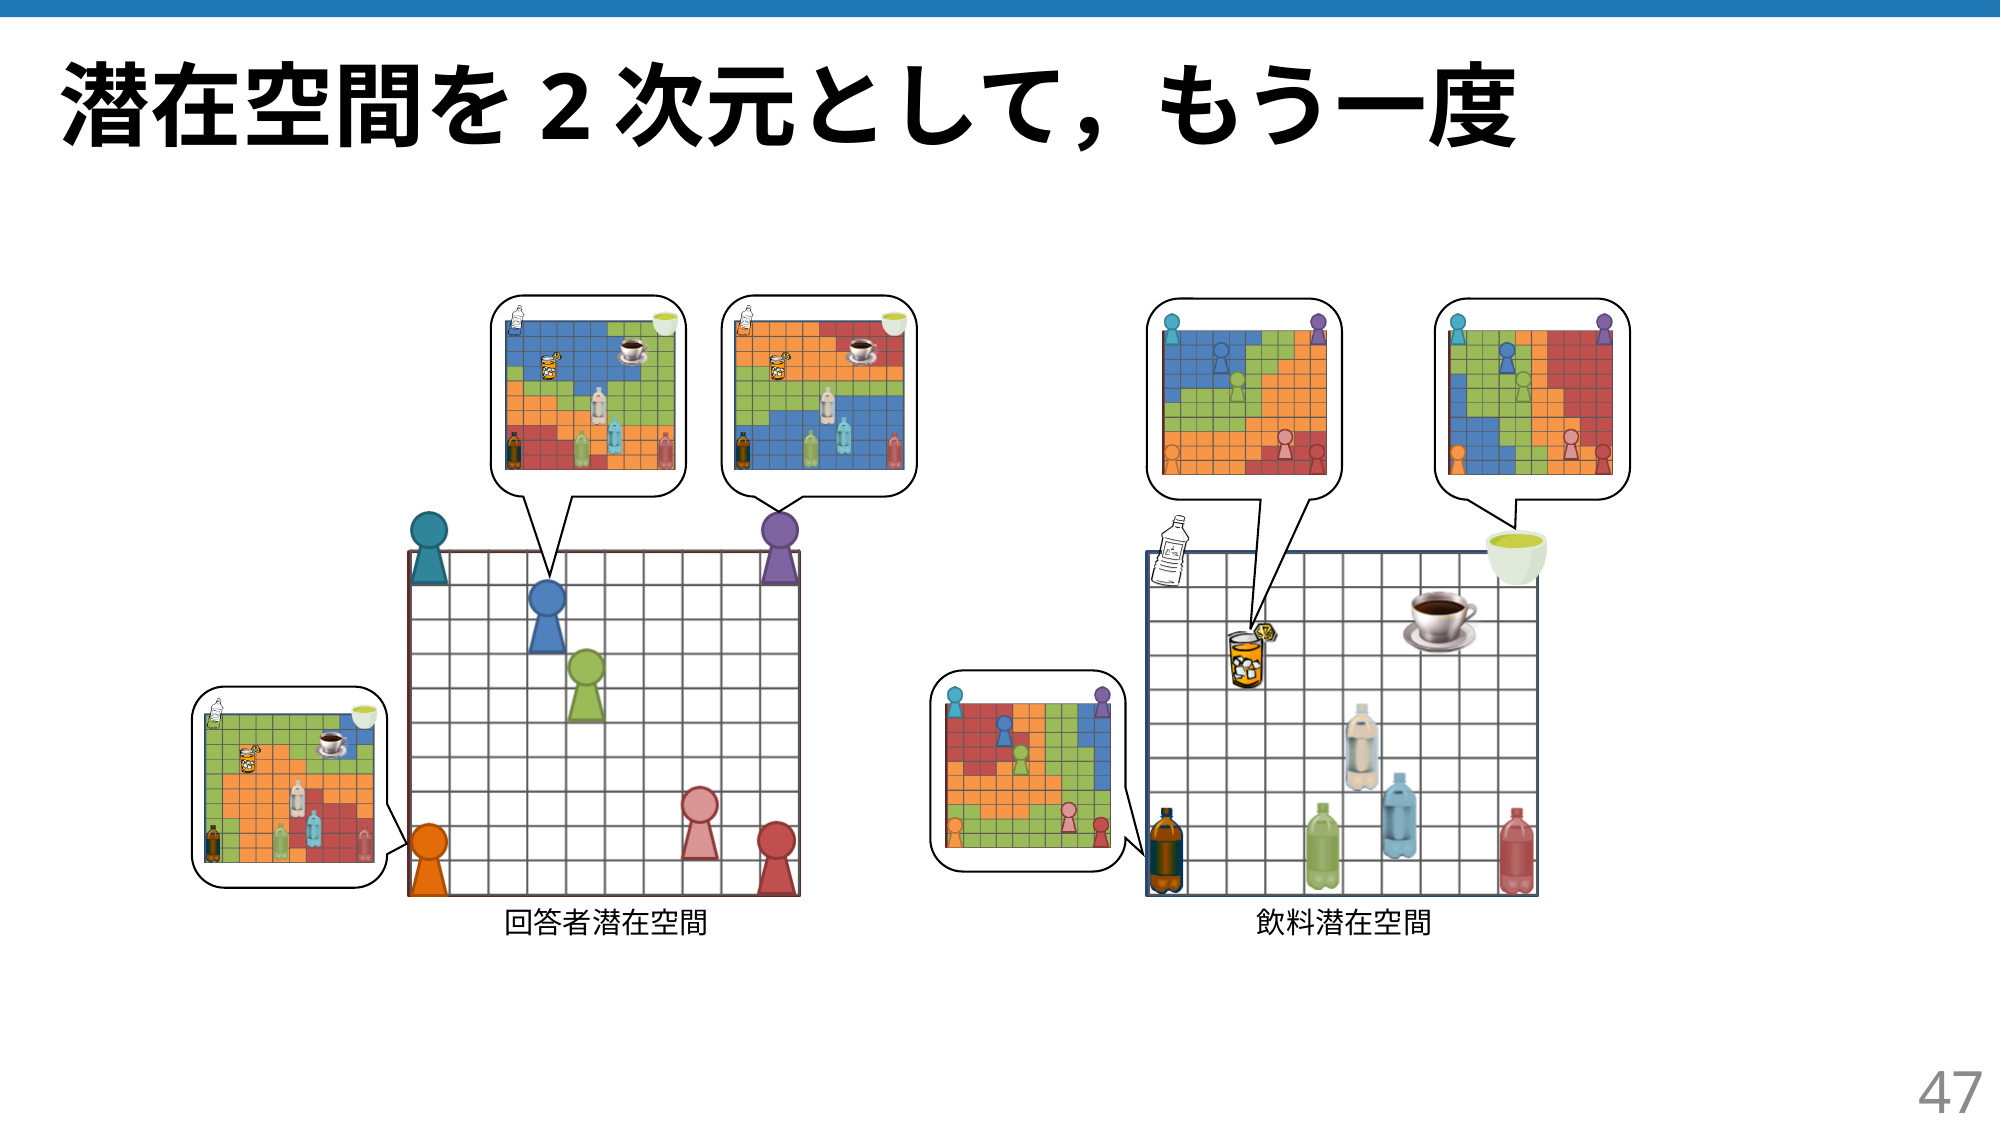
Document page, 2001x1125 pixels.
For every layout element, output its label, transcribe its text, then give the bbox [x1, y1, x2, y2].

text_box 飲料潜在空間 [1242, 897, 1448, 947]
text_box [720, 294, 918, 511]
picture [407, 511, 801, 897]
picture [503, 305, 678, 470]
slide_number 47 [1893, 1065, 2000, 1125]
picture [732, 305, 907, 470]
text_box [190, 685, 407, 889]
text_box [1145, 297, 1344, 515]
picture [945, 686, 1111, 848]
text_box [929, 669, 1142, 873]
picture [1142, 515, 1547, 897]
picture [1448, 313, 1613, 475]
picture [1162, 313, 1327, 475]
text_box [489, 294, 688, 511]
title 潜在空間を2次元として，もう一度 [43, 42, 2000, 178]
text_box [1433, 297, 1632, 515]
text_box 回答者潜在空間 [489, 897, 724, 947]
picture [202, 698, 377, 863]
